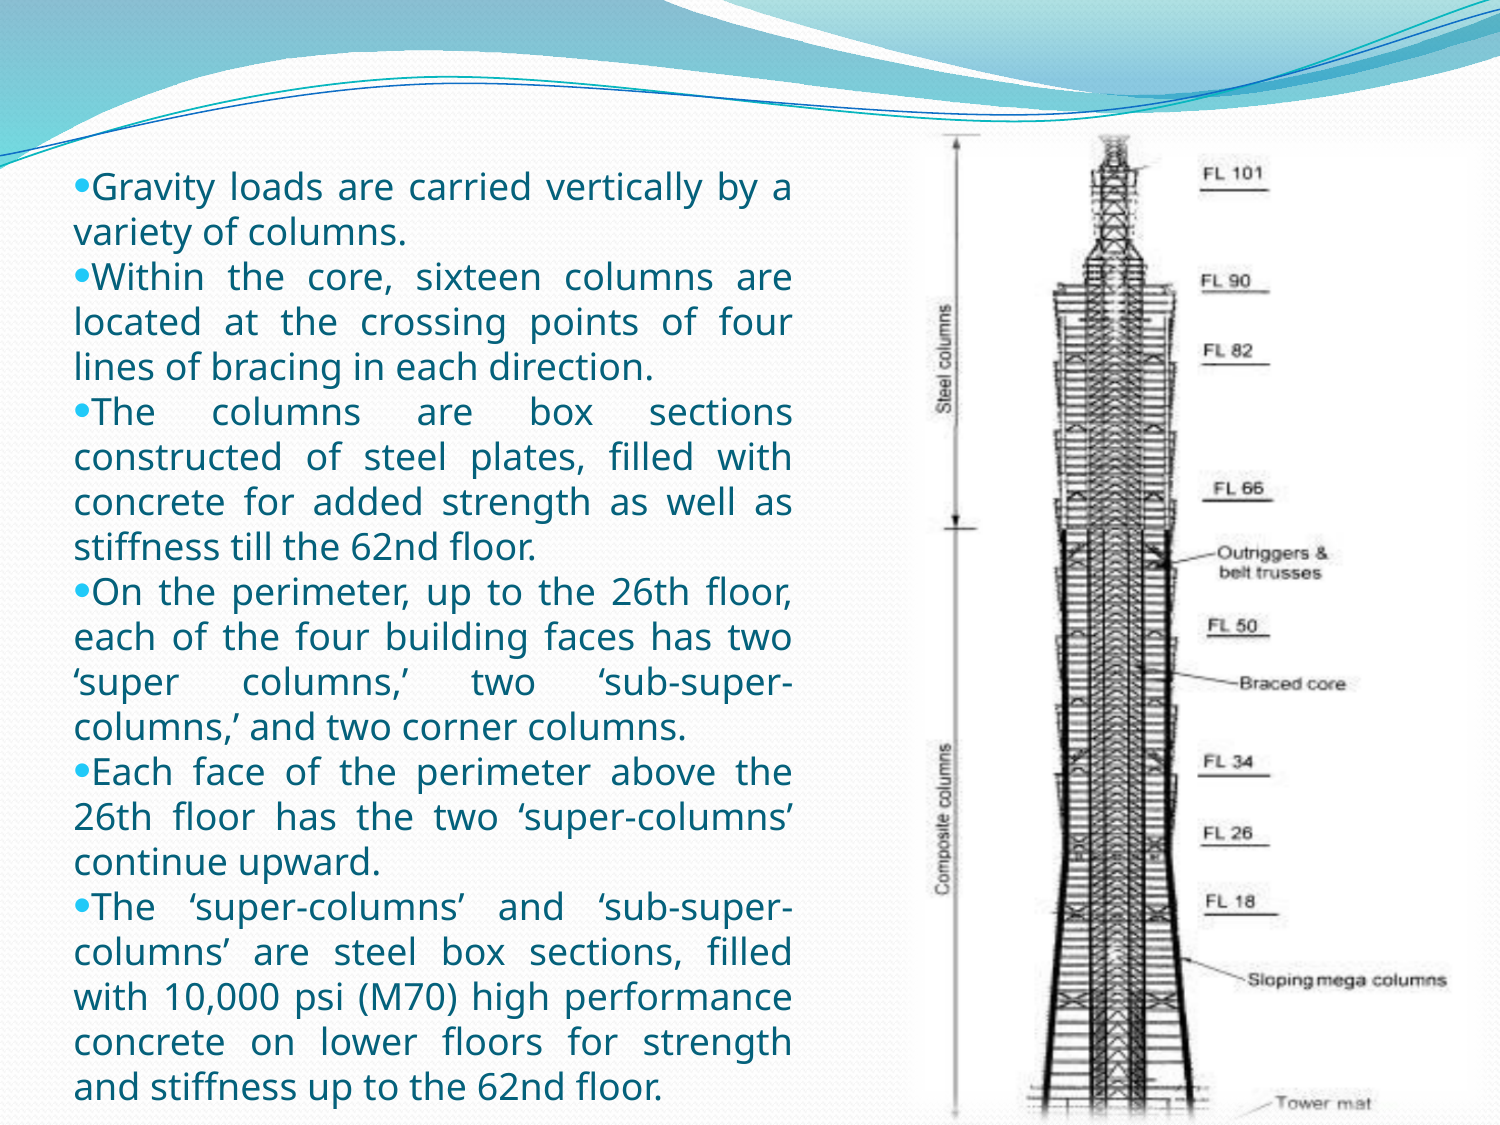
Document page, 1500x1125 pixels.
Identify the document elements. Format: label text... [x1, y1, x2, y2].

text_box Gravity loads are carried vertically by a variety of columns. Within the core, sixteen columns are located at the crossing points of four lines of bracing in each direction. The columns are box sections constructed of steel plates, filled with concrete for added strength as well as stiffness till the 62nd floor. On the perimeter, up to the 26th floor, each of the four building faces has two ‘super columns,’ two ‘sub-super-columns,’ and two corner columns. Each face of the perimeter above the 26th floor has the two ‘super-columns’ continue upward. The ‘super-columns’ and ‘sub-super-columns’ are steel box sections, filled with 10,000 psi (M70) high performance concrete on lower floors for strength and stiffness up to the 62nd floor. [58, 155, 809, 1116]
picture [890, 122, 1500, 1125]
